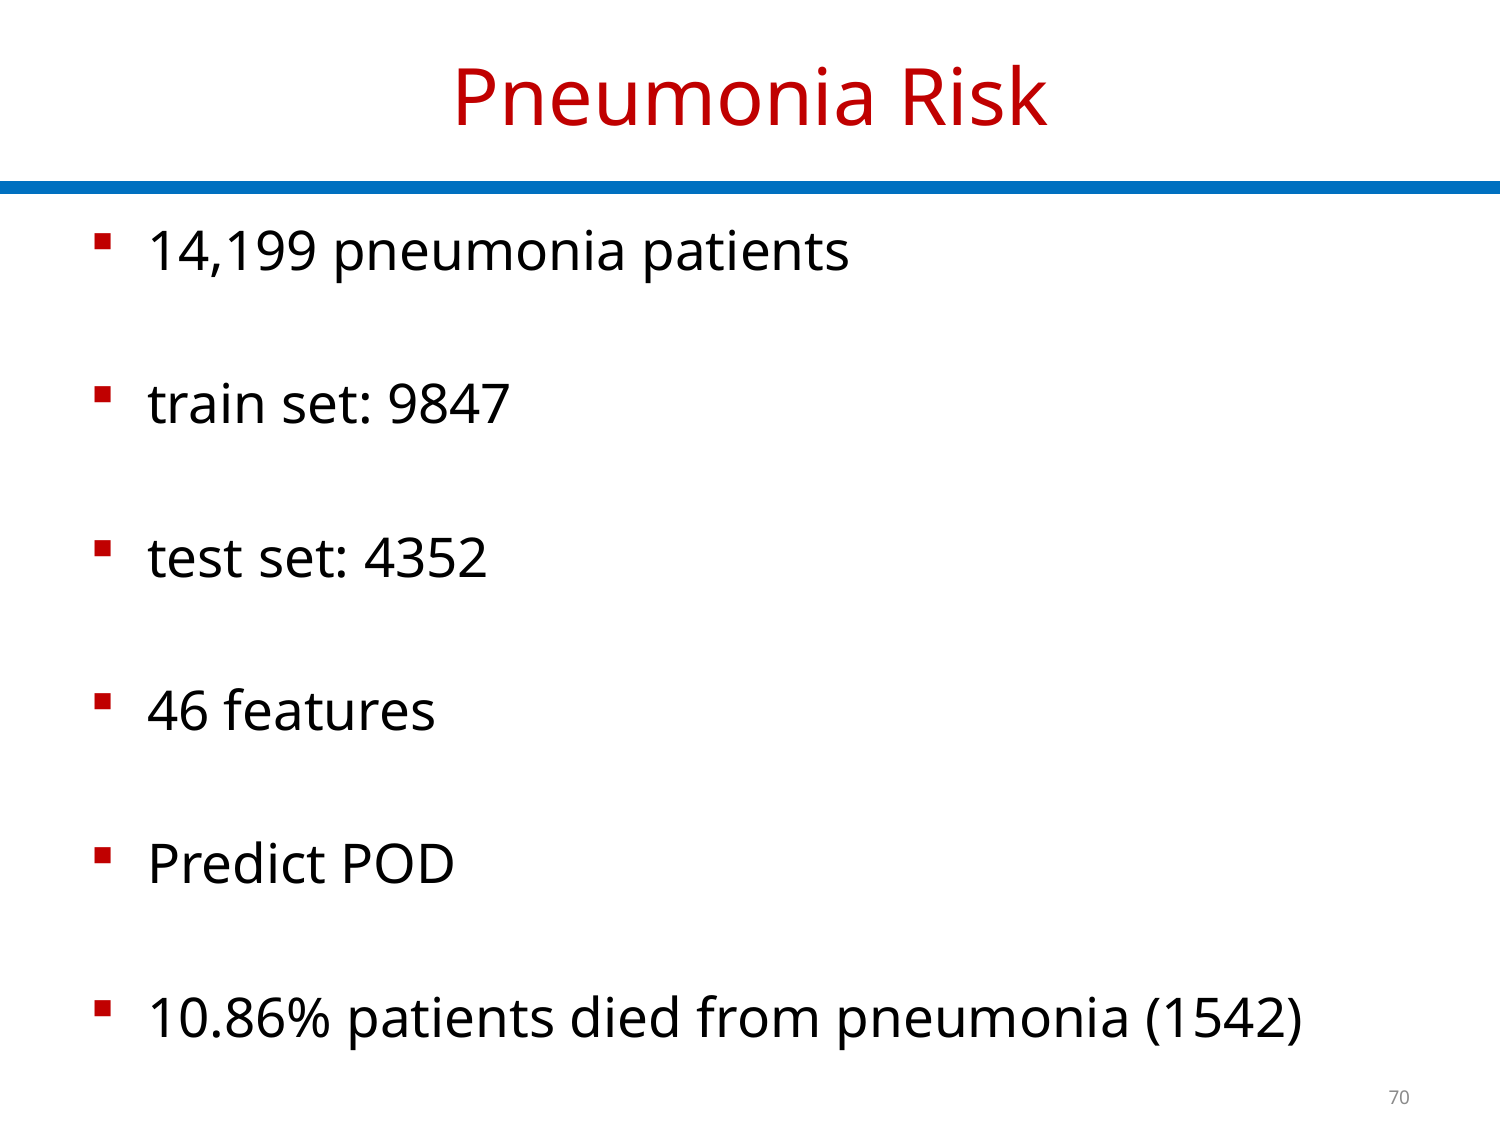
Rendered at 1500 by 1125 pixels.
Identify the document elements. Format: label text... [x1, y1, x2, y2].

list 14,199 pneumonia patients train set: 9847 test set: 4352 46 features Predict POD 10.86% patients died from pneumonia (1542) [75, 207, 1425, 1058]
title Pneumonia Risk [0, 0, 1500, 188]
slide_number 70 [1074, 1085, 1425, 1112]
